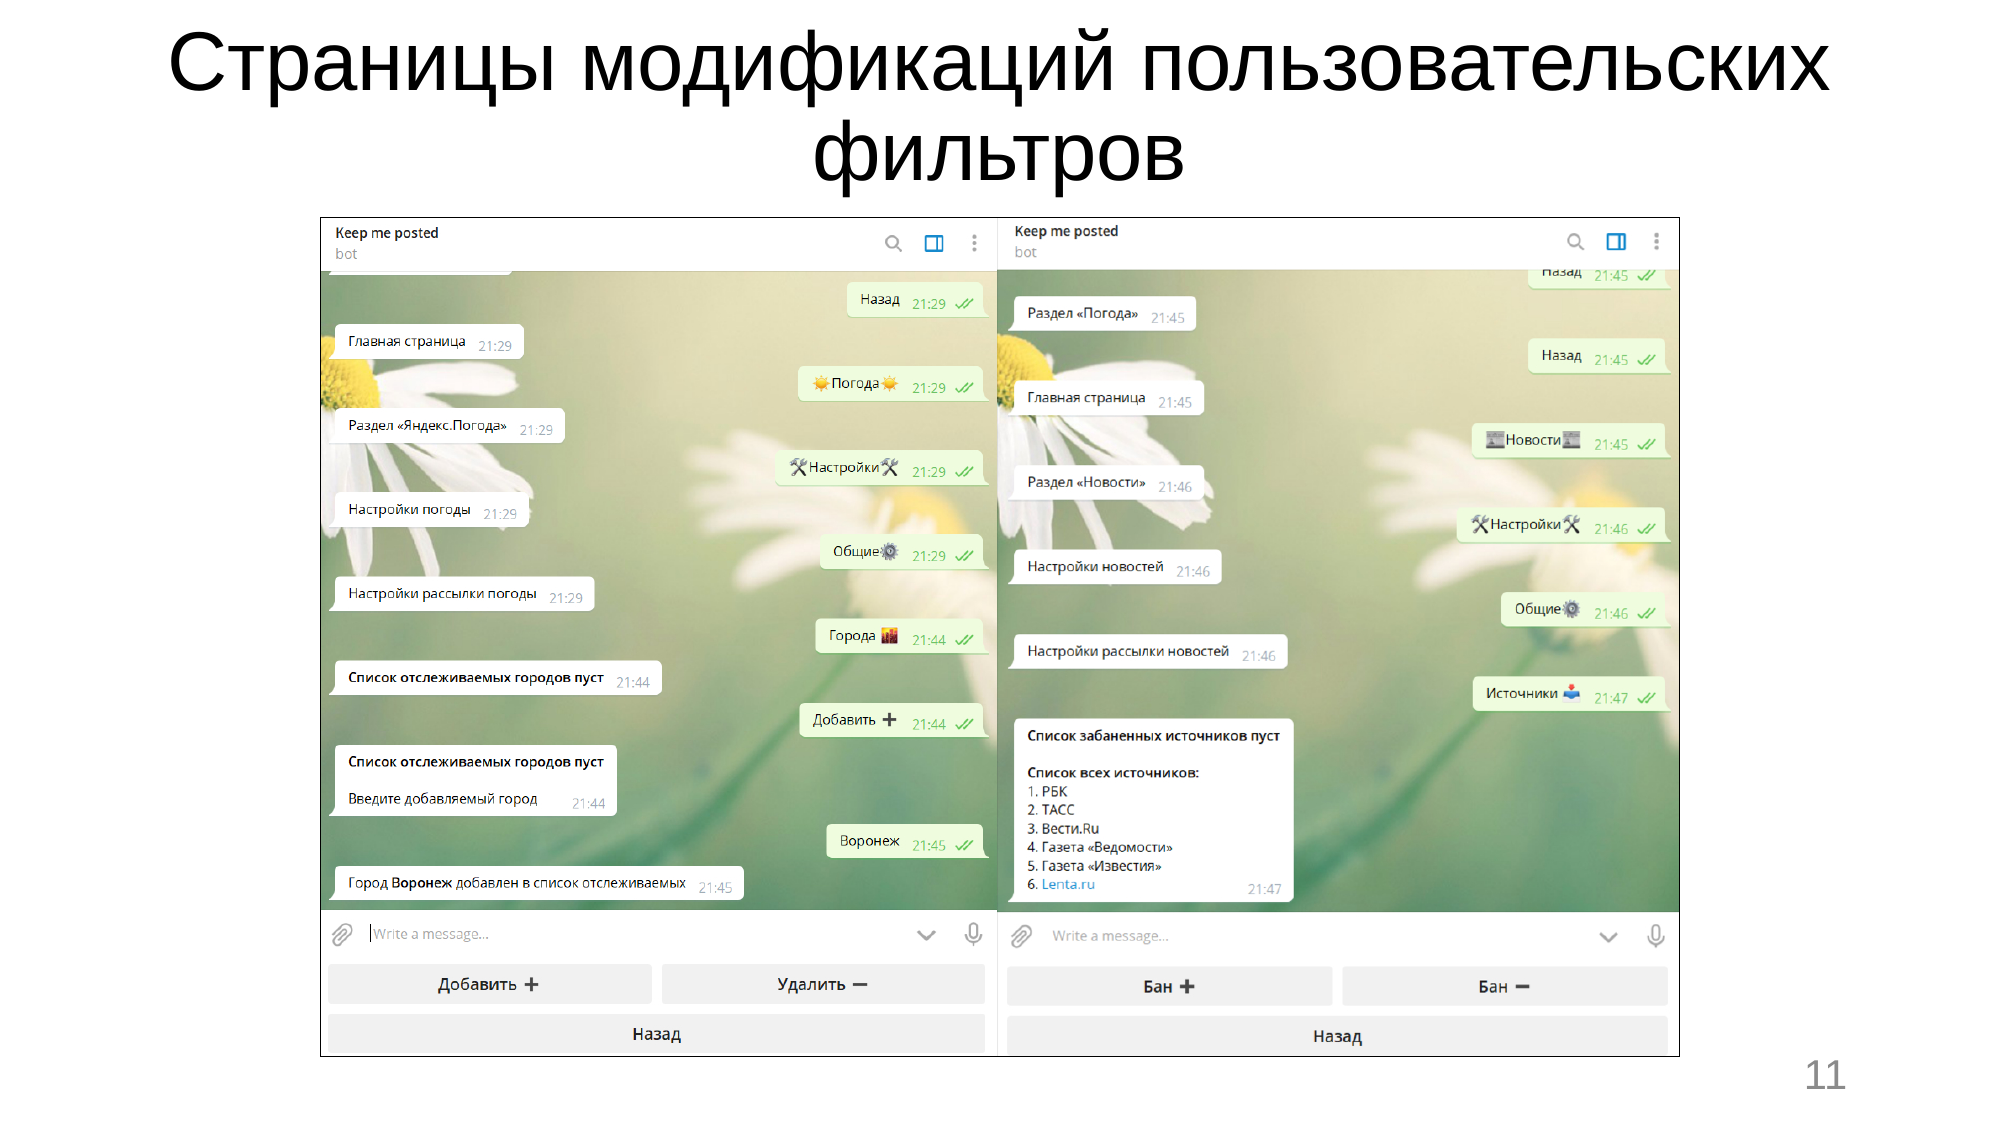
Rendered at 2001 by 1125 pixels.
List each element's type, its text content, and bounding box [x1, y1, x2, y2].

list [320, 217, 1680, 1057]
title Страницы модификаций пользовательских фильтров [137, 0, 1863, 218]
slide_number 11 [1412, 1042, 1863, 1103]
